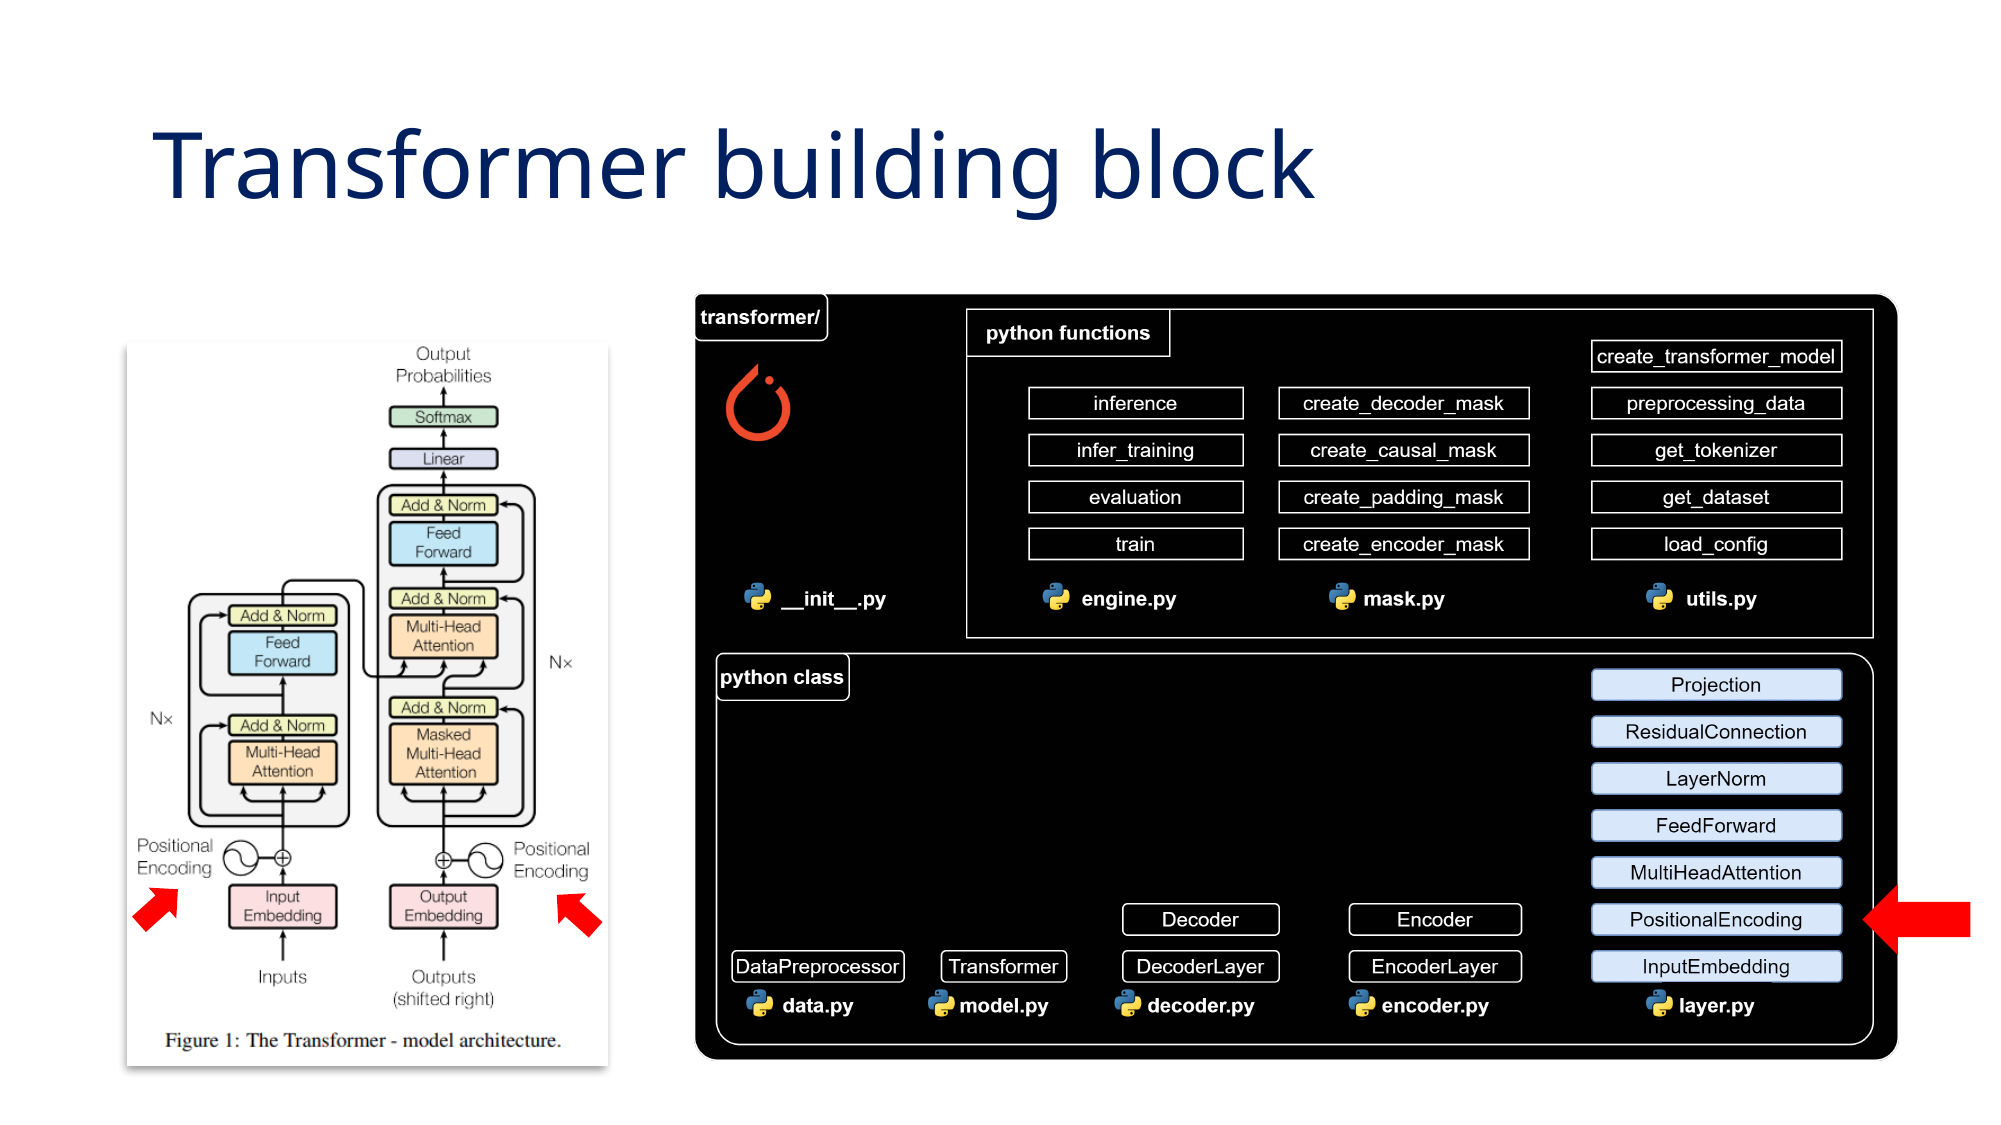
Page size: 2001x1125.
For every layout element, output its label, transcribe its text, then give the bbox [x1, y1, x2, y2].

text_box [1917, 900, 1972, 939]
title Transformer building block [137, 59, 1863, 278]
picture [126, 341, 608, 1066]
picture [677, 276, 1917, 1078]
